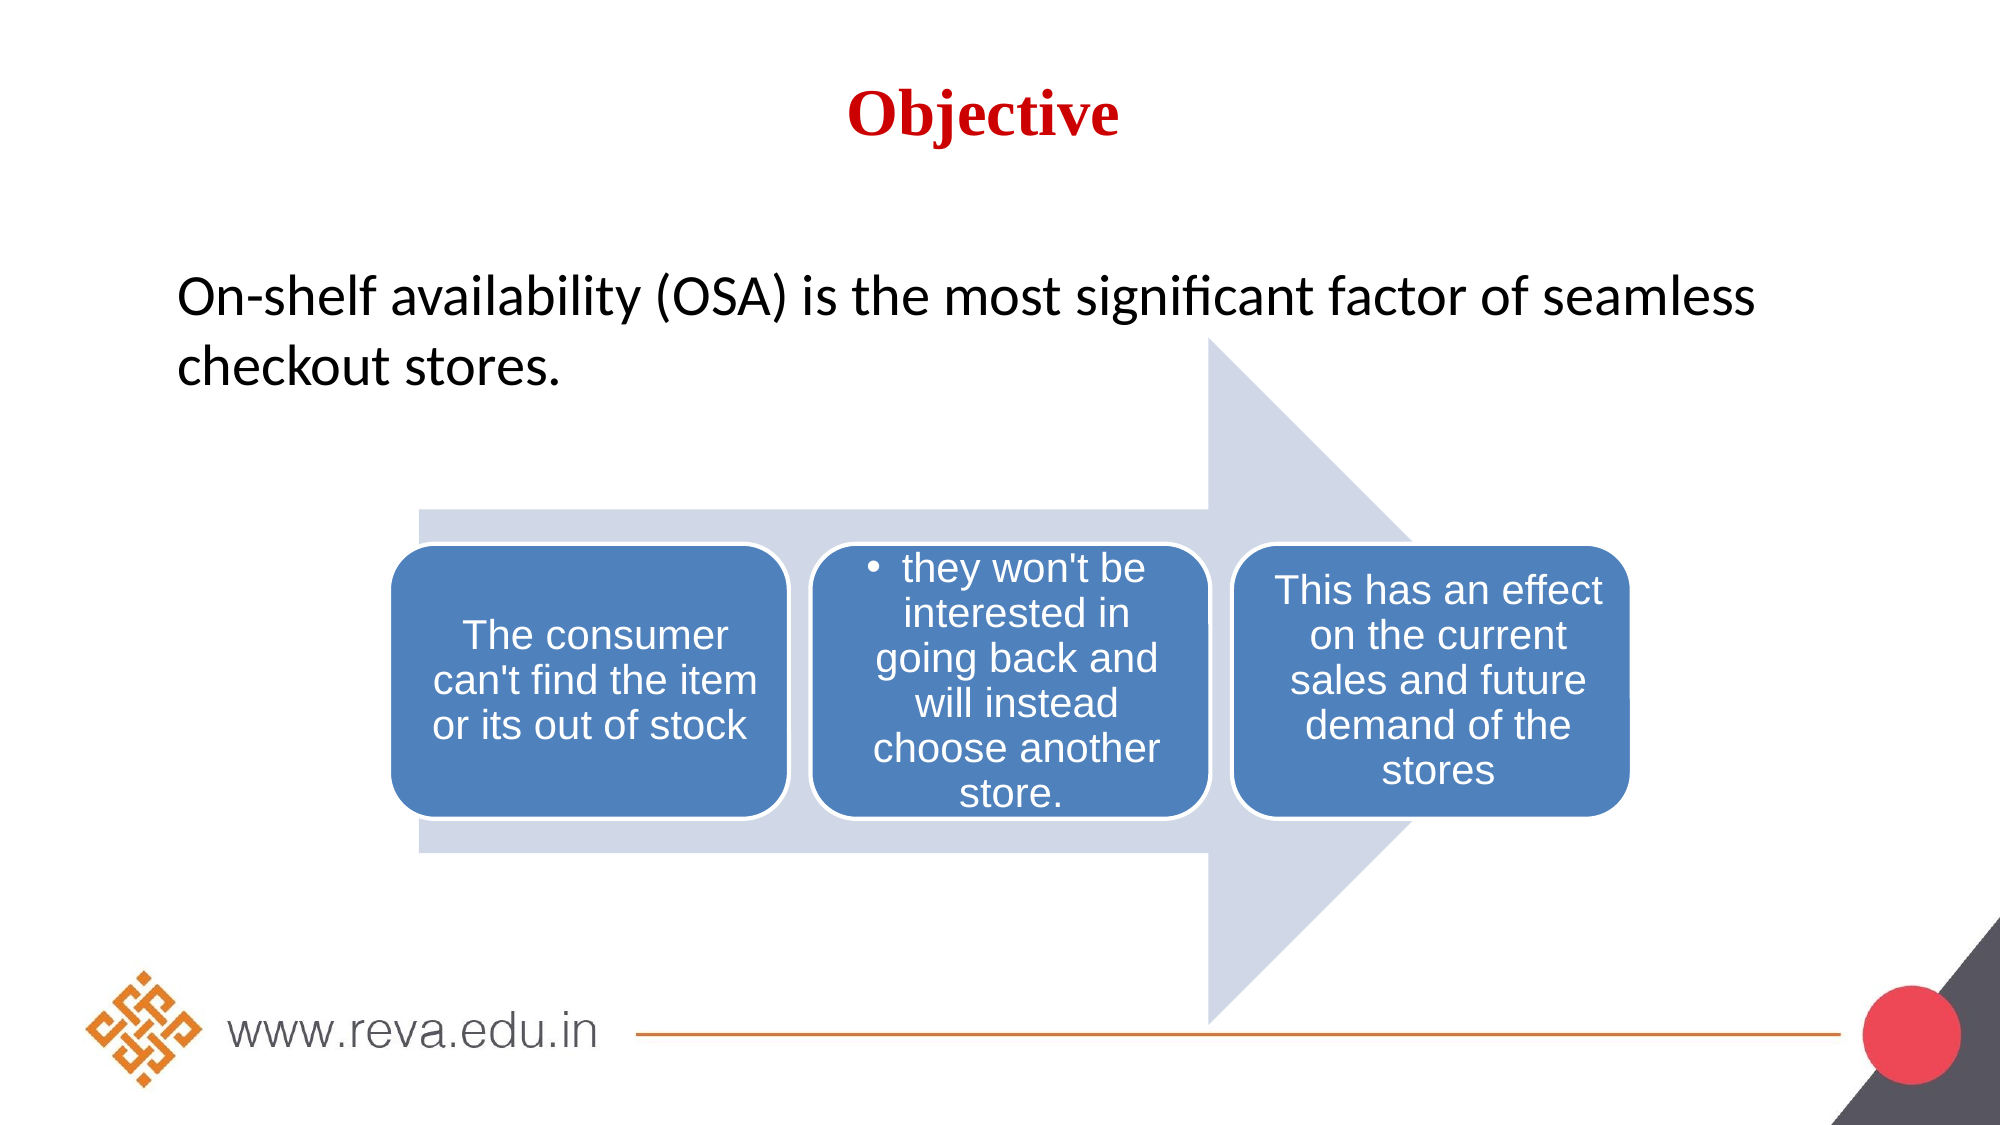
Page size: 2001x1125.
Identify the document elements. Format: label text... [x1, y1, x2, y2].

text_box Objective [831, 61, 1194, 157]
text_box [343, 337, 1678, 1026]
picture [83, 911, 2000, 1125]
text_box On-shelf availability (OSA) is the most significant factor of seamless checkout stores. [162, 249, 1863, 475]
